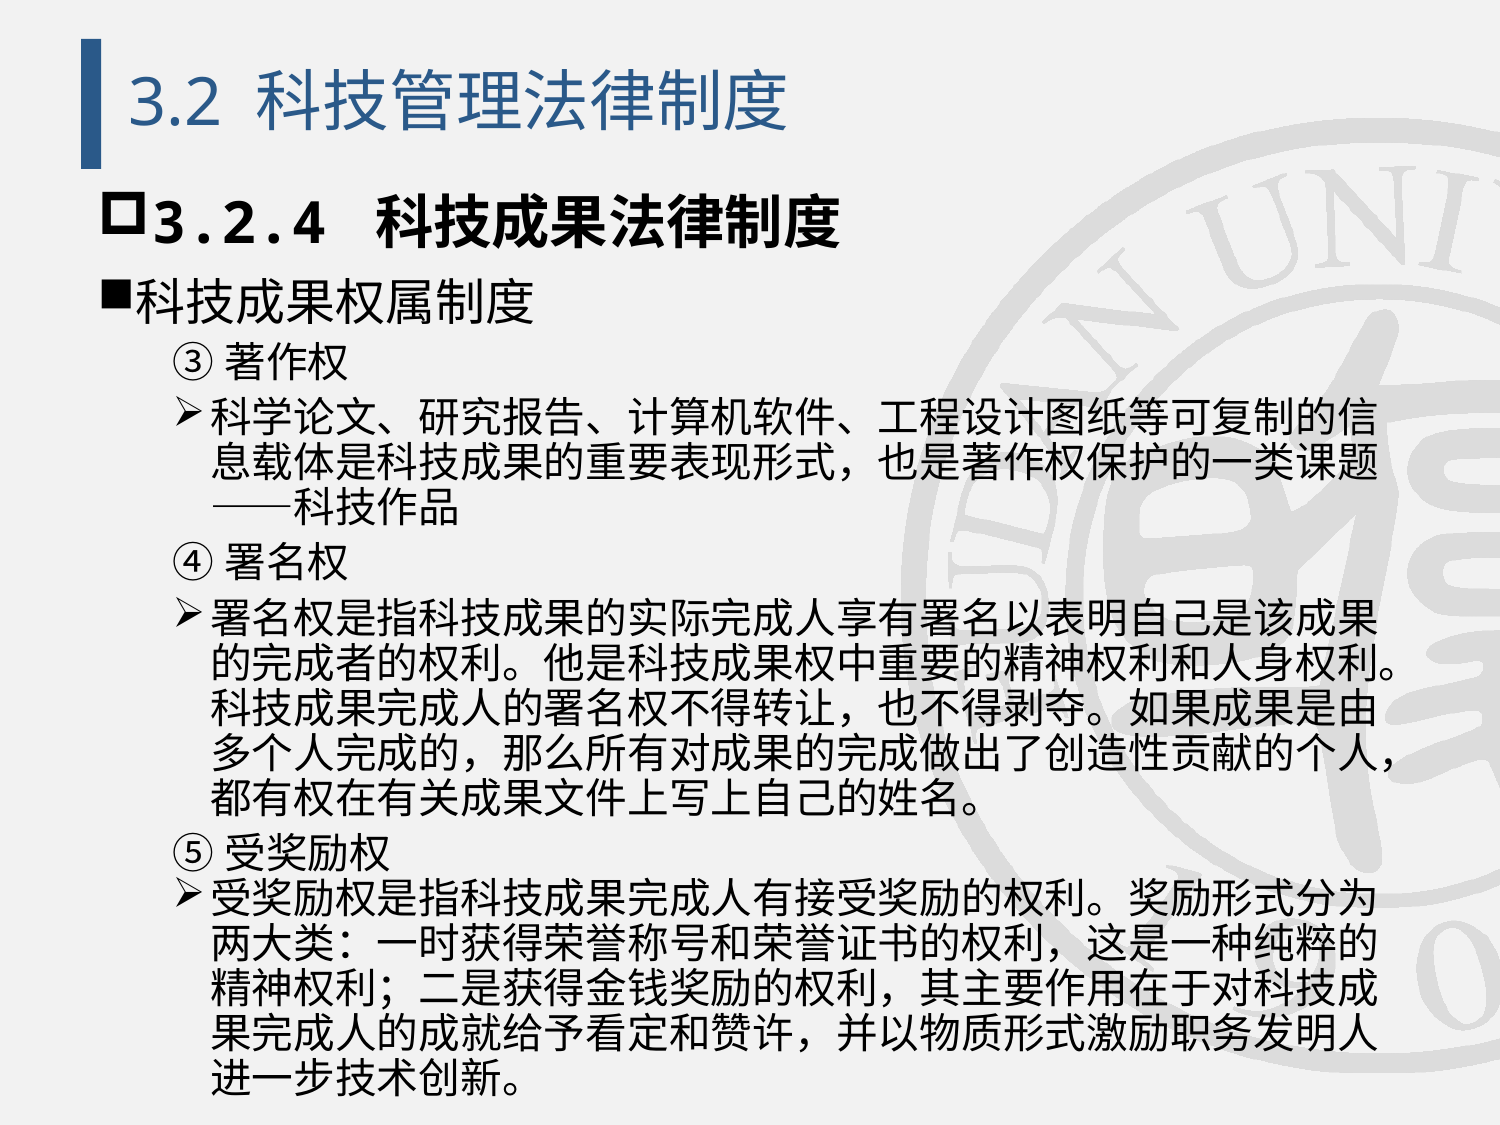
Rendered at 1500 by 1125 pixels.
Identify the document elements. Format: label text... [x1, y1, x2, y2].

title 3.2 科技管理法律制度 [113, 49, 1387, 159]
list 3.2.4 科技成果法律制度 科技成果权属制度 ③著作权 科学论文、研究报告、计算机软件、工程设计图纸等可复制的信息载体是科技成果的重要表现形式，也是著作权保护的一类课题——科技作品 ④署名权 署名权是指科技成果的实际完成人享有署名以表明自己是该成果的完成者的权利。他是科技成果权中重要的精神权利和人身权利。科技成果完成人的署名权不得转让，也不得剥夺。如果成果是由多个人完成的，那么所有对成果的完成做出了创造性贡献的个人，都有权在有关成果文件上写上自己的姓名。 ⑤受奖励权 受奖励权是指科技成果完成人有接受奖励的权利。奖励形式分为两大类：一时获得荣誉称号和荣誉证书的权利，这是一种纯粹的精神权利；二是获得金钱奖励的权利，其主要作用在于对科技成果完成人的成就给予看定和赞许，并以物质形式激励职务发明人进一步技术创新。 [82, 185, 1417, 1014]
